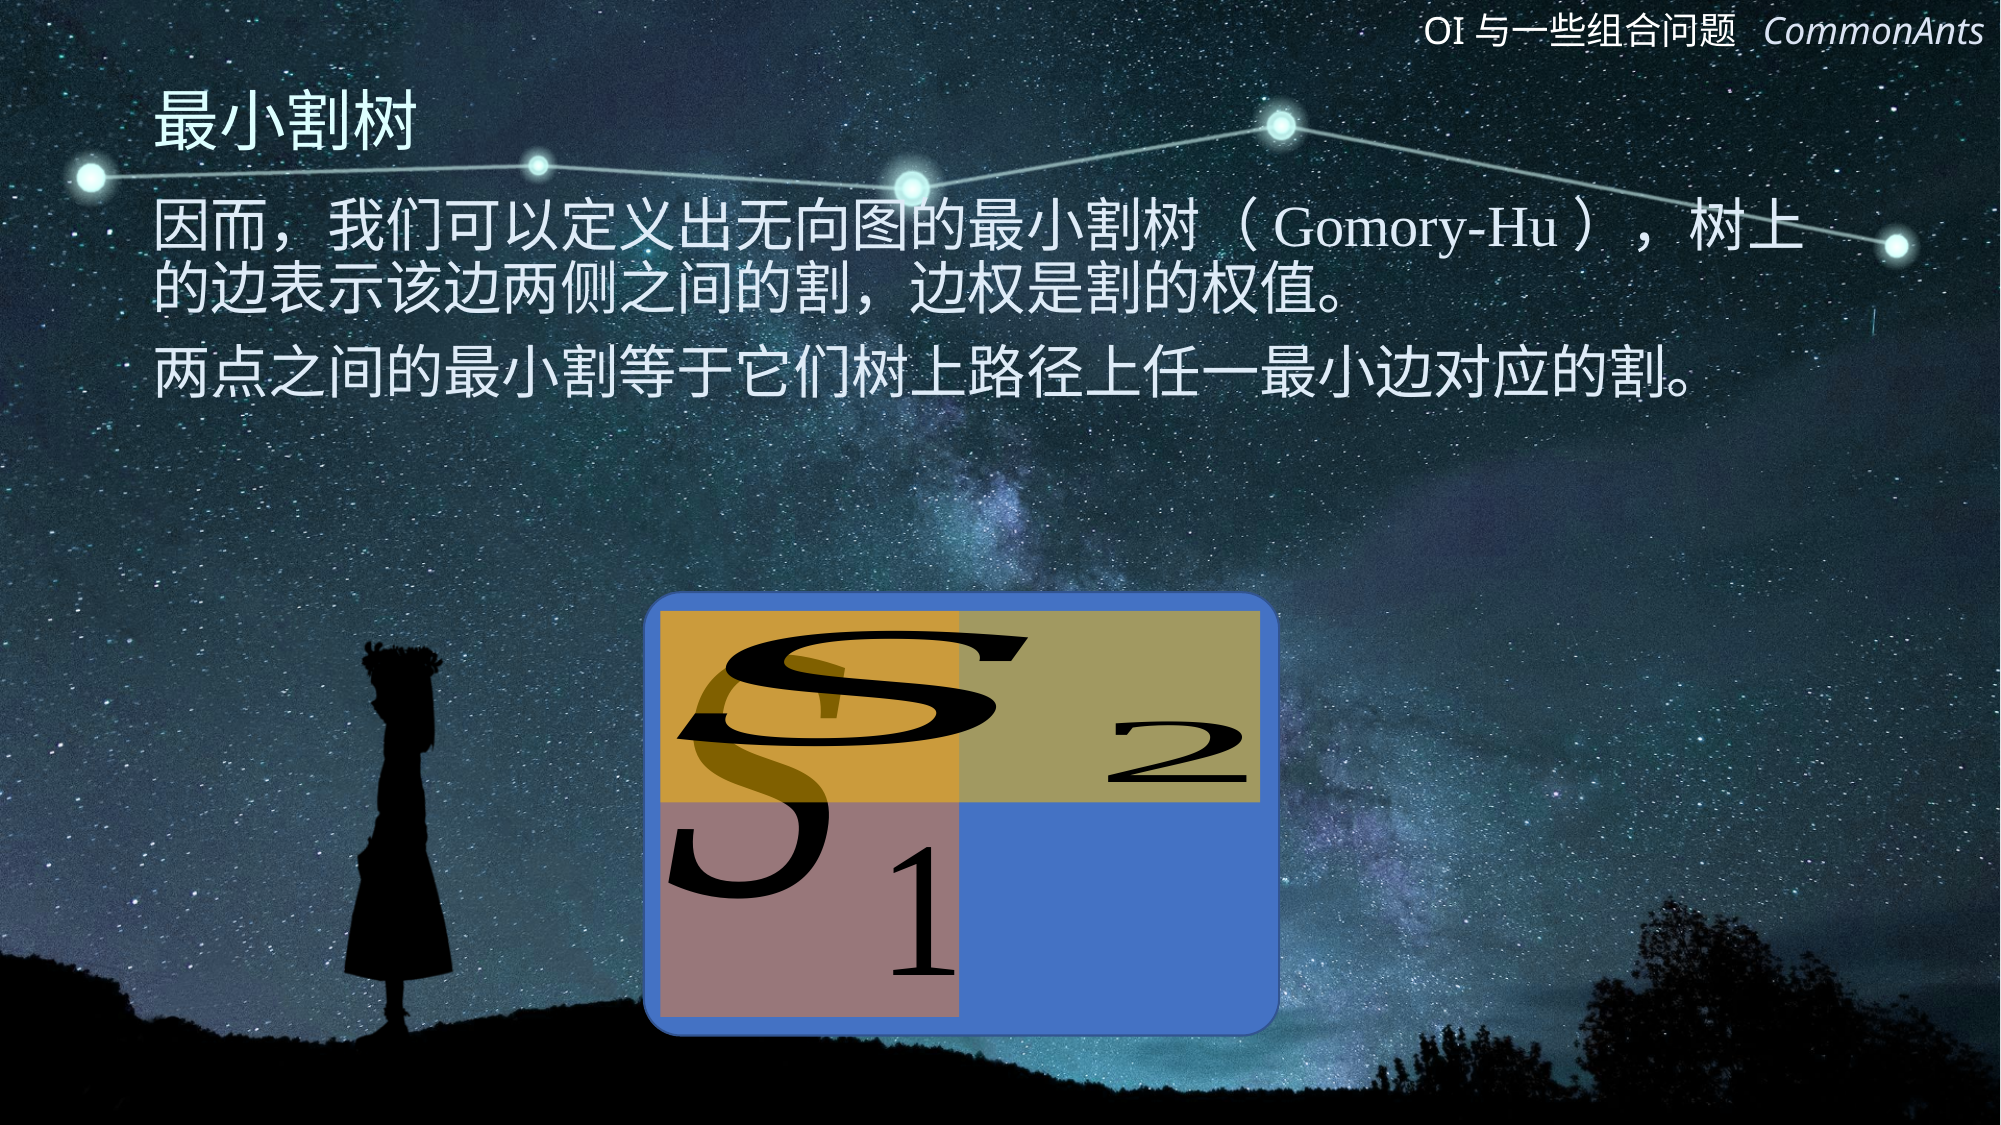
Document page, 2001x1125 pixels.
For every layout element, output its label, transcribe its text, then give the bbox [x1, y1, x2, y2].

picture [0, 0, 2001, 1125]
list 因而，我们可以定义出无向图的最小割树（Gomory-Hu），树上的边表示该边两侧之间的割，边权是割的权值。 两点之间的最小割等于它们树上路径上任一最小边对应的割。 [137, 189, 1863, 1111]
title 最小割树 [137, 59, 1863, 189]
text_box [643, 592, 1280, 1036]
